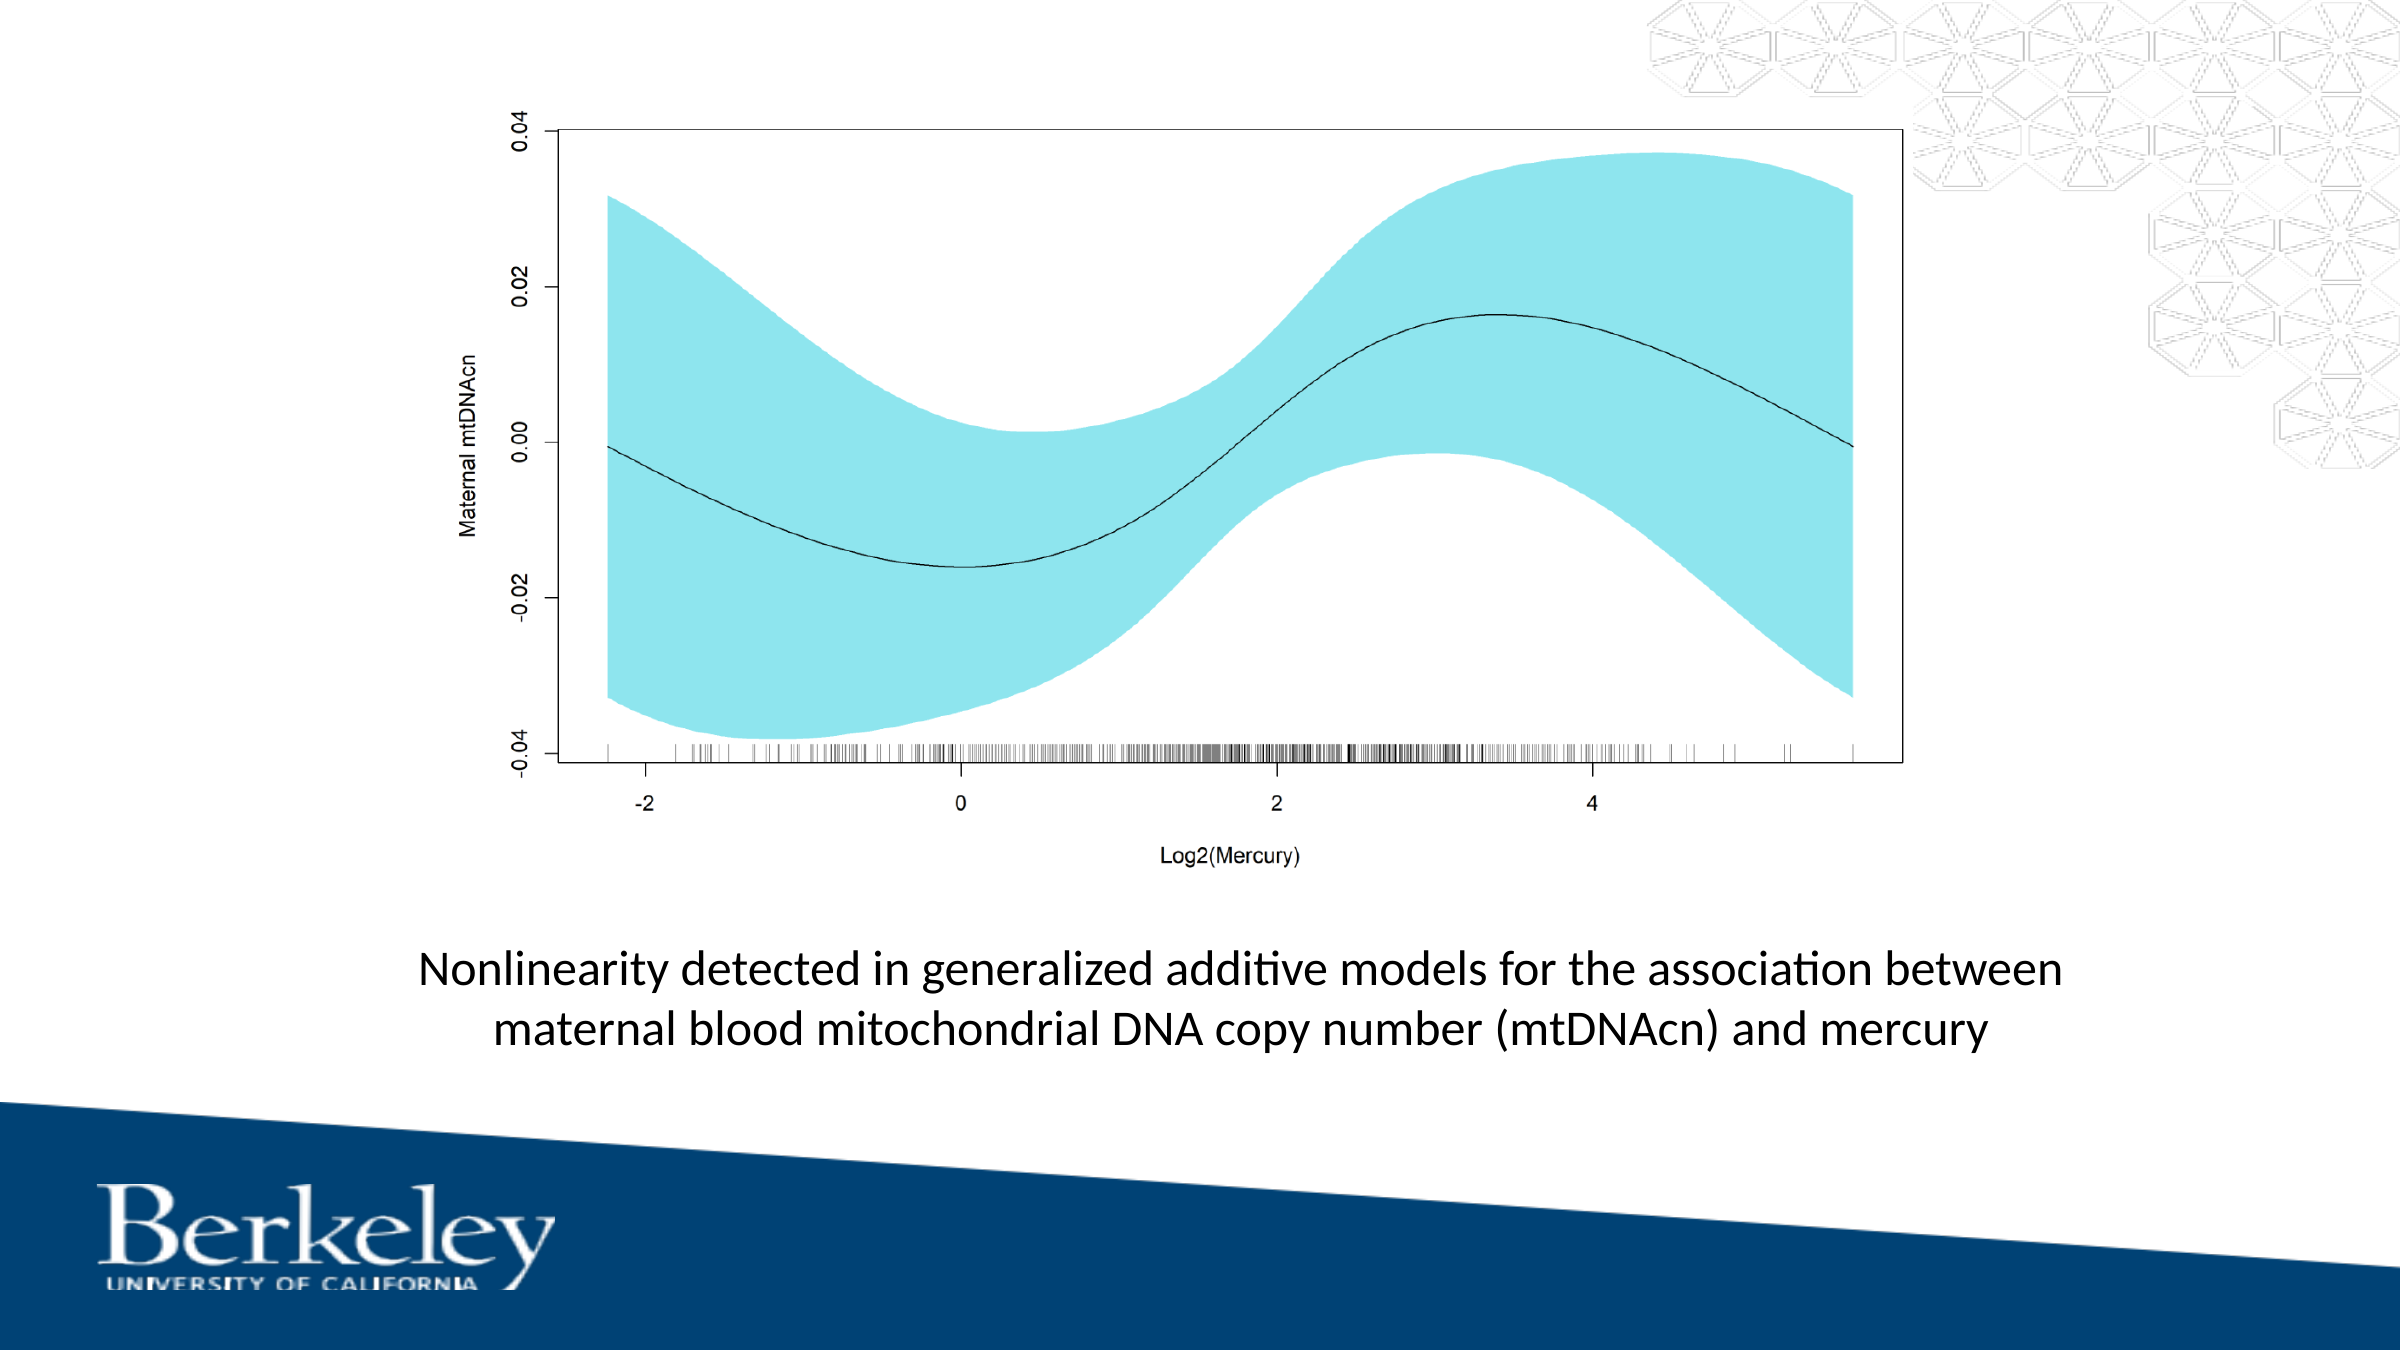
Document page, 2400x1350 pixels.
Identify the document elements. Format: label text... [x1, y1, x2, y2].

text_box Nonlinearity detected in generalized additive models for the association between maternal blood mitochondrial DNA copy number (mtDNAcn) and mercury [360, 928, 2122, 1063]
picture [453, 107, 1913, 875]
